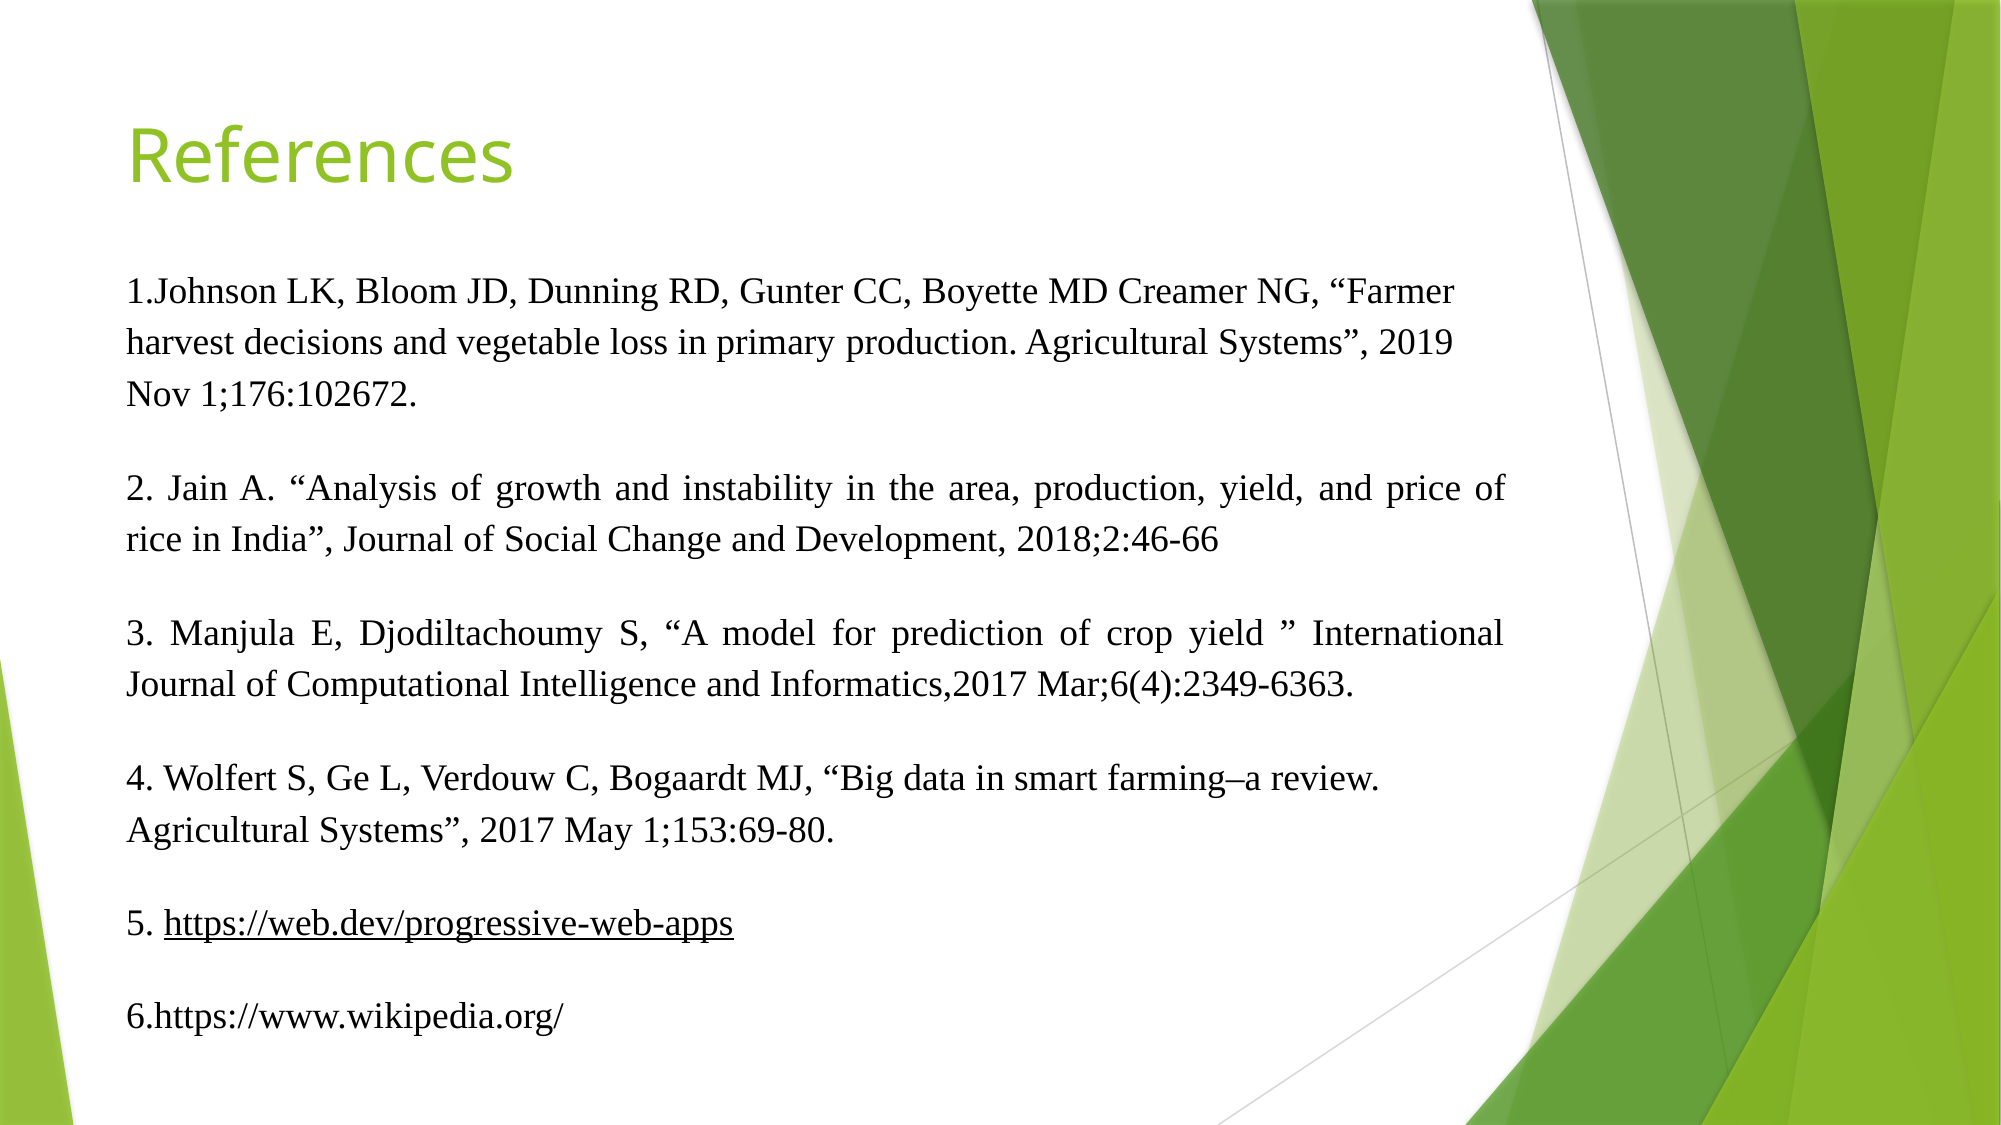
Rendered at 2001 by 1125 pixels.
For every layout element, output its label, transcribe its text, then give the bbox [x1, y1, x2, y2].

title References [111, 99, 1522, 211]
list 1.Johnson LK, Bloom JD, Dunning RD, Gunter CC, Boyette MD Creamer NG, “Farmer harvest decisions and vegetable loss in primary production. Agricultural Systems”, 2019 Nov 1;176:102672. 2. Jain A. “Analysis of growth and instability in the area, production, yield, and price of rice in India”, Journal of Social Change and Development, 2018;2:46-66 3. Manjula E, Djodiltachoumy S, “A model for prediction of crop yield ” International Journal of Computational Intelligence and Informatics,2017 Mar;6(4):2349-6363. 4. Wolfert S, Ge L, Verdouw C, Bogaardt MJ, “Big data in smart farming–a review. Agricultural Systems”, 2017 May 1;153:69-80. 5. https://web.dev/progressive-web-apps 6.https://www.wikipedia.org/ [111, 251, 1522, 1065]
